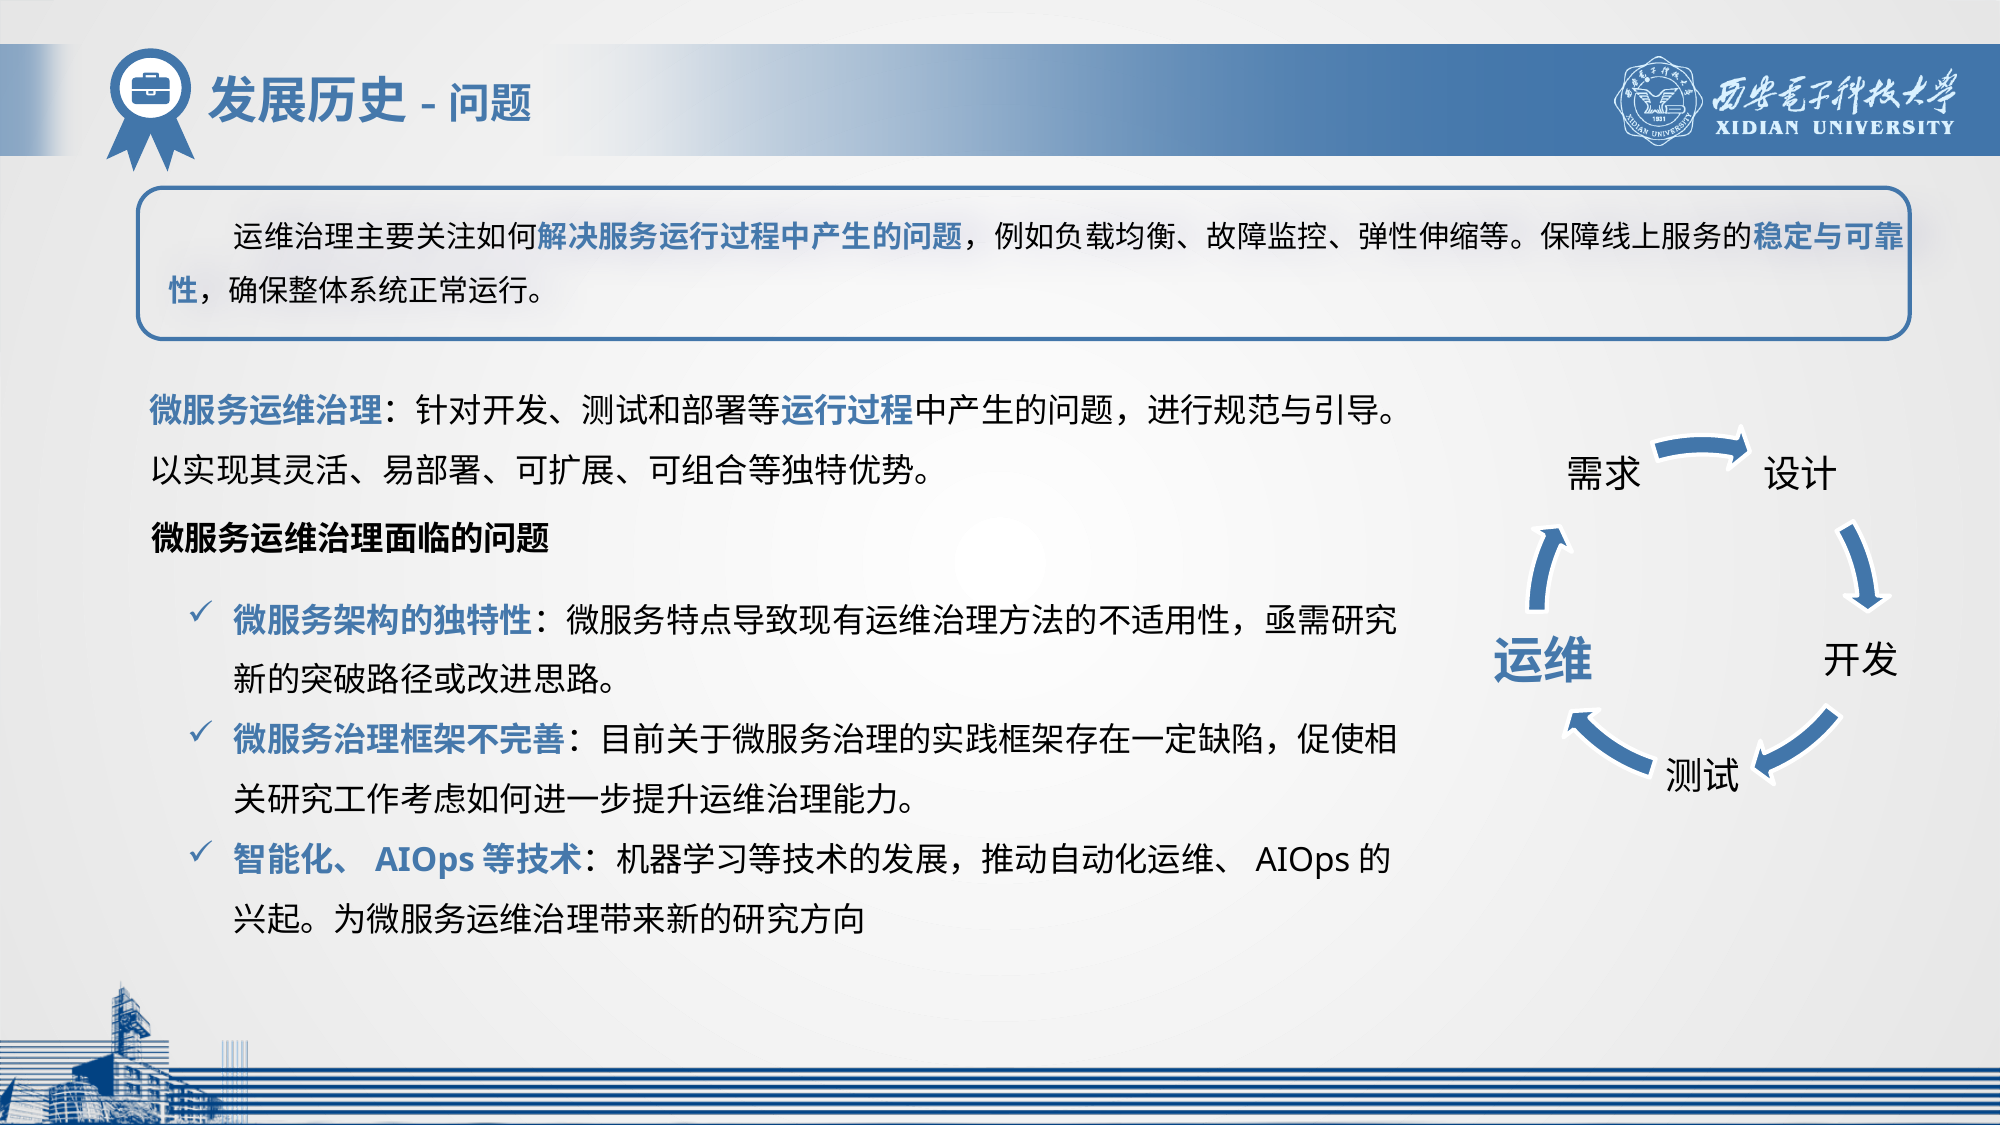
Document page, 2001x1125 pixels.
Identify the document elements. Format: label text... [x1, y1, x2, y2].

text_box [1472, 366, 1892, 883]
text_box 微服务架构的独特性：微服务特点导致现有运维治理方法的不适用性，亟需研究新的突破路径或改进思路。 微服务治理框架不完善：目前关于微服务治理的实践框架存在一定缺陷，促使相关研究工作考虑如何进一步提升运维治理能力。 智能化、AIOps等技术：机器学习等技术的发展，推动自动化运维、AIOps的兴起。为微服务运维治理带来新的研究方向 [172, 571, 1423, 946]
text_box 微服务运维治理：针对开发、测试和部署等运行过程中产生的问题，进行规范与引导。以实现其灵活、易部署、可扩展、可组合等独特优势。 [135, 361, 1445, 497]
text_box 运维治理主要关注如何解决服务运行过程中产生的问题，例如负载均衡、故障监控、弹性伸缩等。保障线上服务的稳定与可靠性，确保整体系统正常运行。 [153, 186, 1925, 320]
text_box 发展历史-问题 [207, 48, 929, 149]
text_box 微服务运维治理面临的问题 [136, 510, 598, 565]
picture [0, 964, 2000, 1125]
text_box [137, 187, 1910, 340]
picture [0, 44, 2000, 156]
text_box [114, 52, 187, 169]
